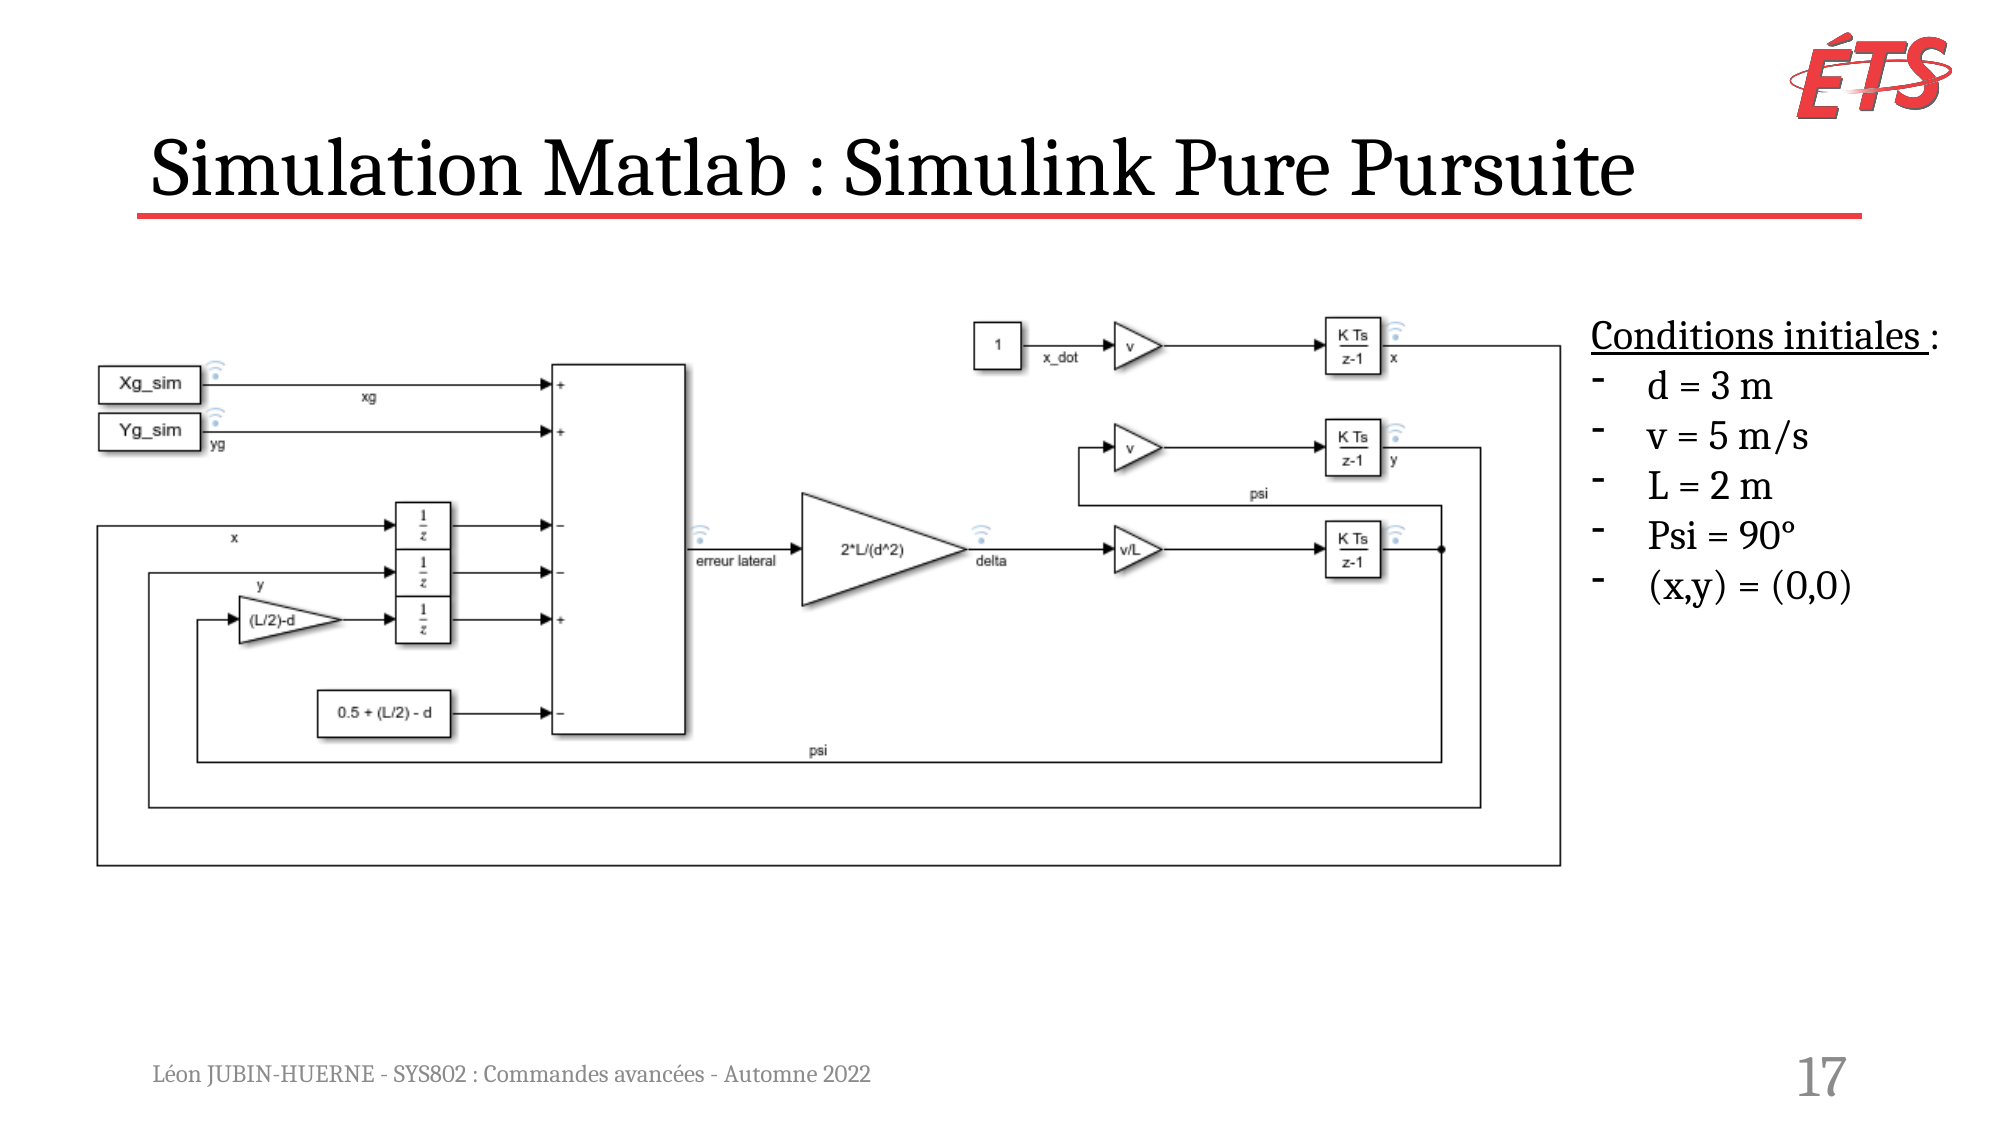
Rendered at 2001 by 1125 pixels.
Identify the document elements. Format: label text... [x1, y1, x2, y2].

picture [1769, 22, 1973, 128]
footer Léon JUBIN-HUERNE - SYS802 : Commandes avancées - Automne 2022 [137, 1042, 1338, 1103]
text_box Conditions initiales : d = 3 m v = 5 m/s L = 2 m Psi = 90° (x,y) = (0,0) [1577, 300, 1975, 766]
title Simulation Matlab : Simulink Pure Pursuite [137, 59, 1863, 278]
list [63, 300, 1577, 884]
slide_number 17 [1412, 1042, 1863, 1103]
